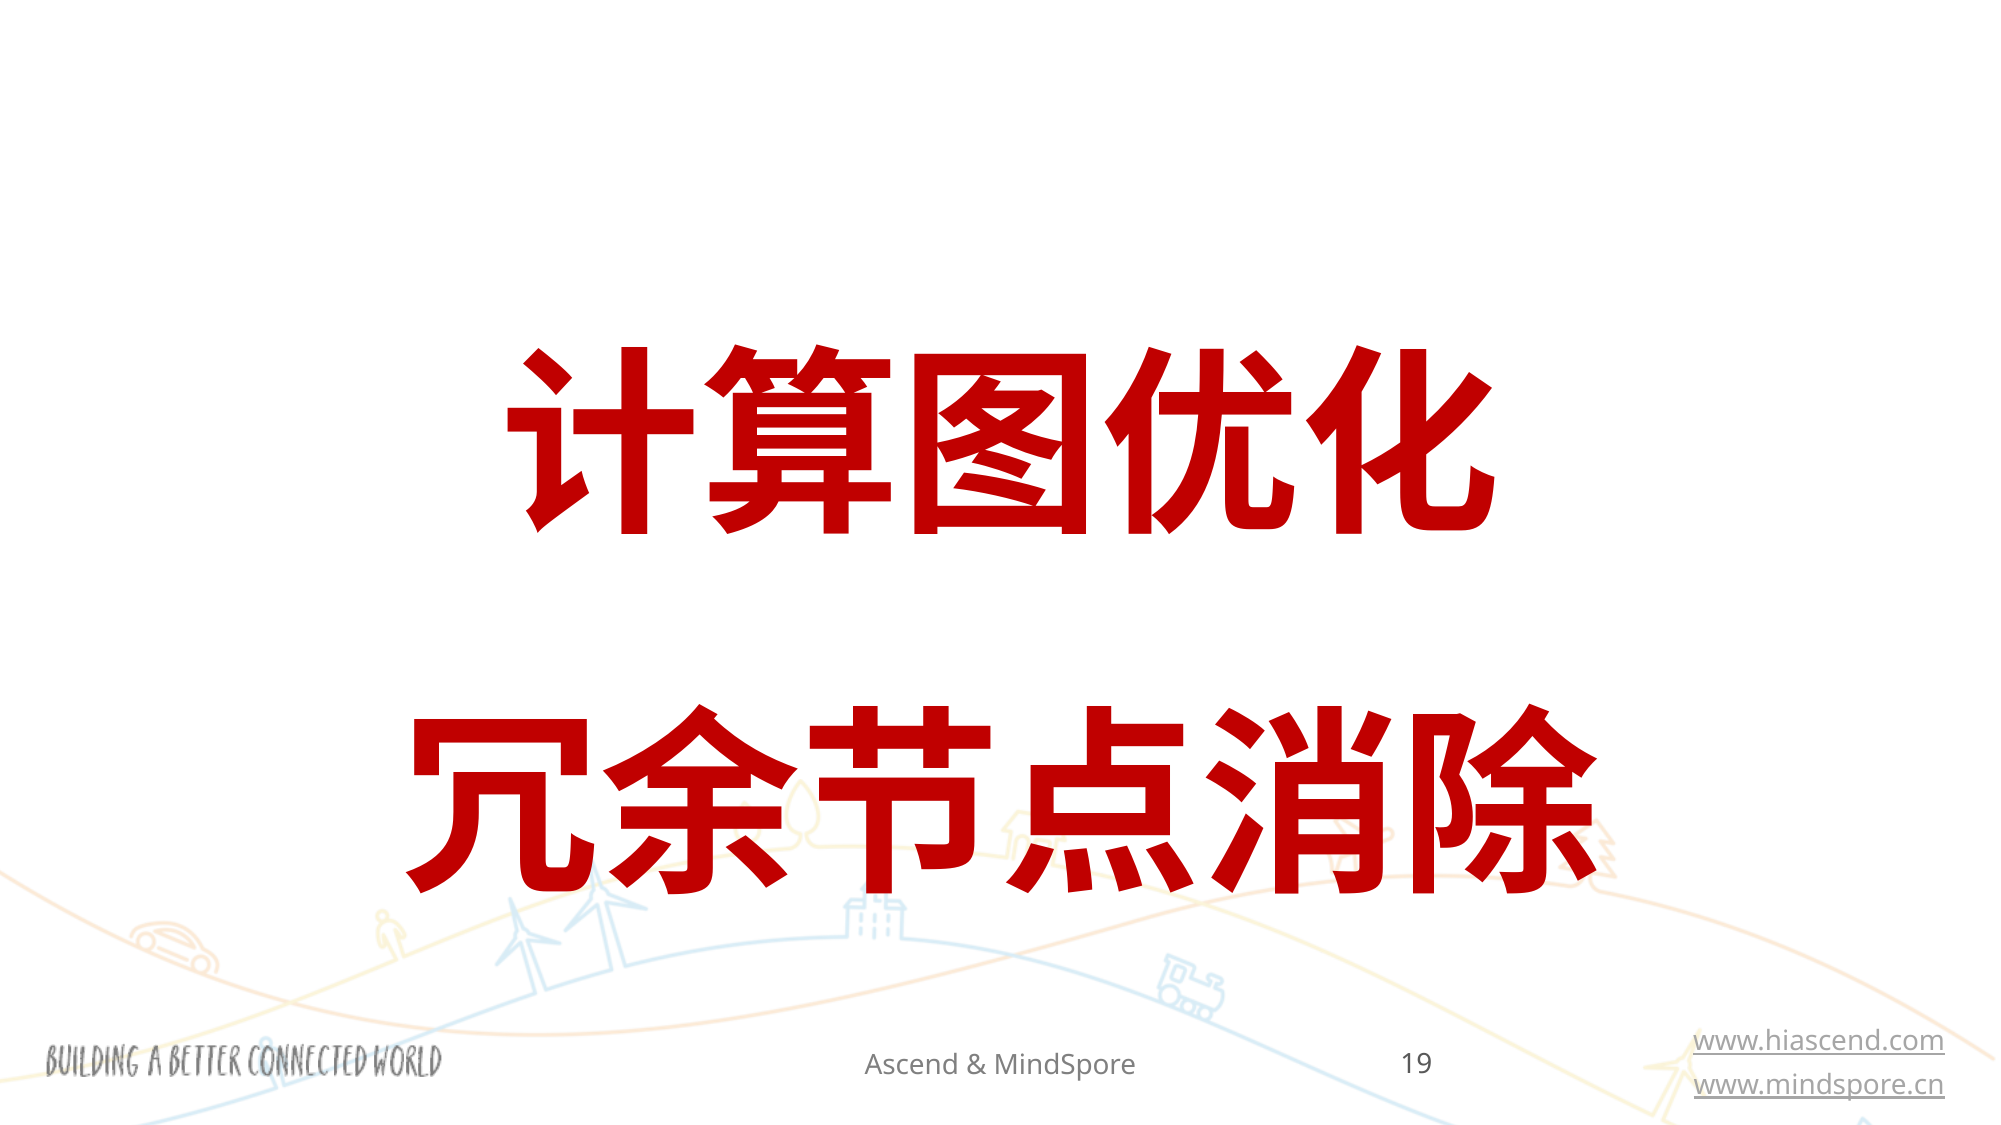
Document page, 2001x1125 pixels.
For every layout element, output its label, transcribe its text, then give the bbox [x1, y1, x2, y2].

picture [23, 1023, 468, 1105]
text_box 计算图优化 冗余节点消除 [101, 160, 1900, 953]
